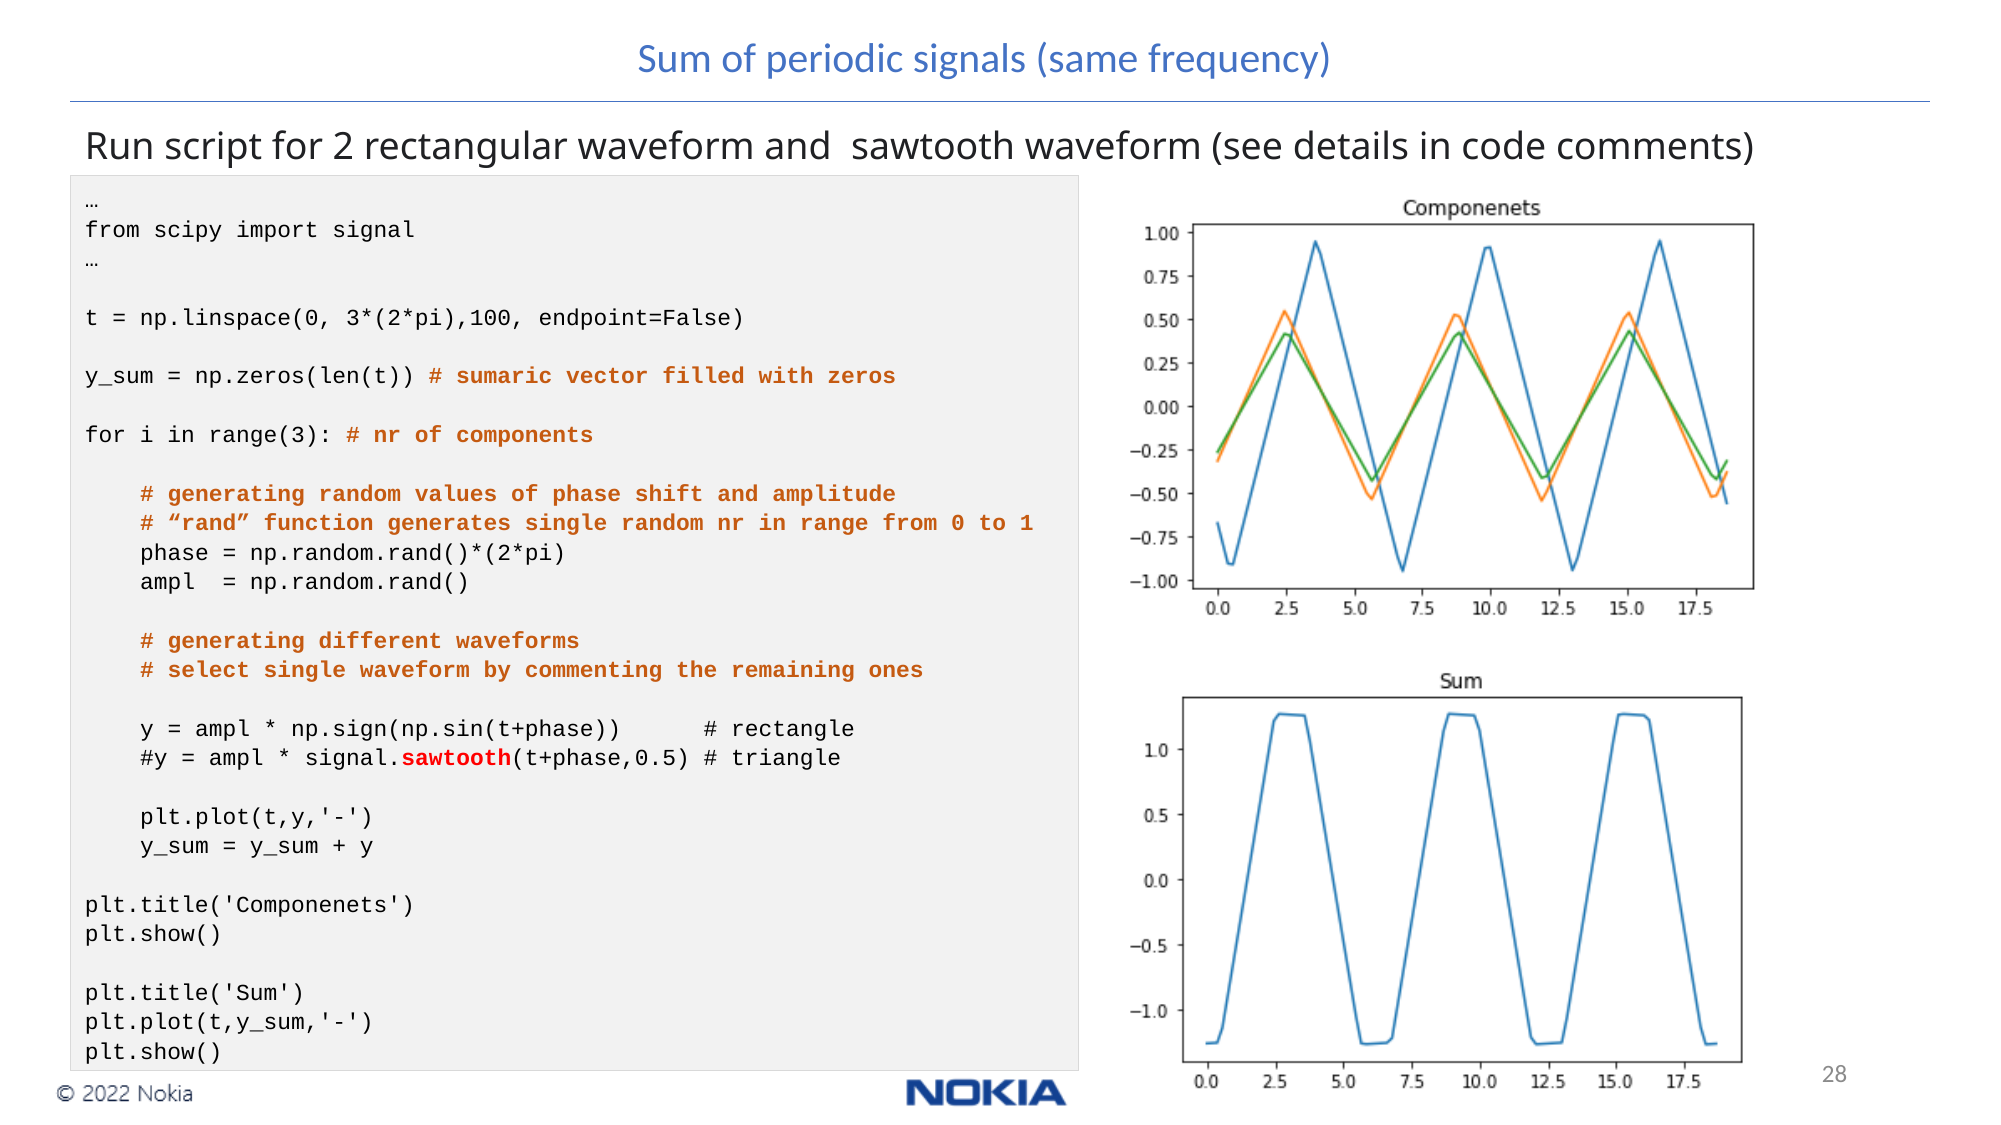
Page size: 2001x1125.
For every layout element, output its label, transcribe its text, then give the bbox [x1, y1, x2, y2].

text_box Run script for 2 rectangular waveform and sawtooth waveform (see details in code comments) [70, 115, 1915, 175]
text_box … from scipy import signal … t = np.linspace(0, 3*(2*pi),100, endpoint=False) y_sum = np.zeros(len(t)) # sumaric vector filled with zeros for i in range(3): # nr of components # generating random values of phase shift and amplitude # “rand” function generates single random nr in range from 0 to 1 phase = np.random.rand()*(2*pi) ampl = np.random.rand() # generating different waveforms # select single waveform by commenting the remaining ones y = ampl * np.sign(np.sin(t+phase)) # rectangle #y = ampl * signal.sawtooth(t+phase,0.5) # triangle plt.plot(t,y,'-') y_sum = y_sum + y plt.title('Componenets') plt.show() plt.title('Sum') plt.plot(t,y_sum,'-') plt.show() [70, 175, 1079, 1071]
text_box Sum of periodic signals (same frequency) [55, 20, 1915, 89]
slide_number 28 [1412, 1042, 1863, 1103]
picture [36, 192, 1763, 1111]
